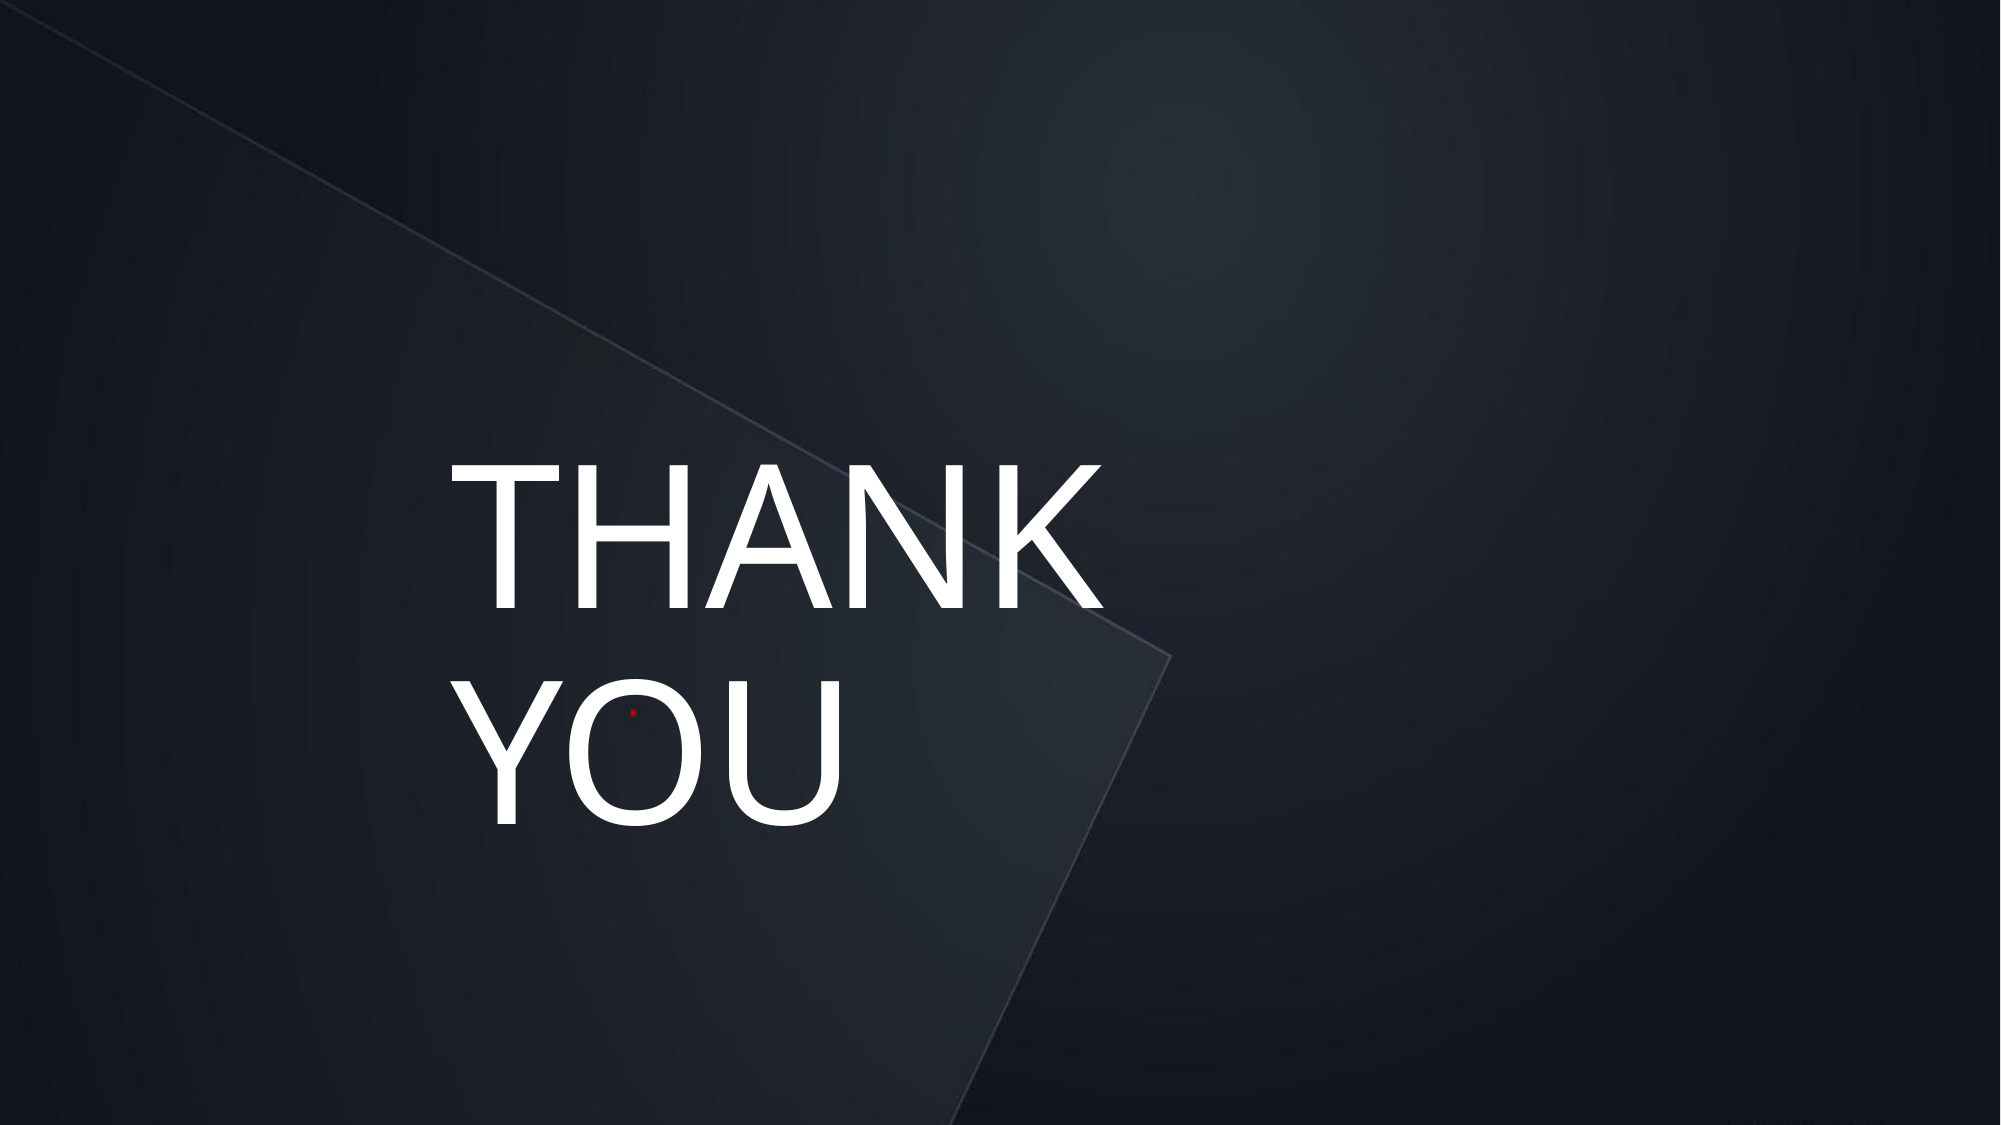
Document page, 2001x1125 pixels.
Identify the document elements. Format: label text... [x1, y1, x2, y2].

picture [0, 0, 2001, 1125]
text_box THANK YOU [435, 428, 1565, 697]
